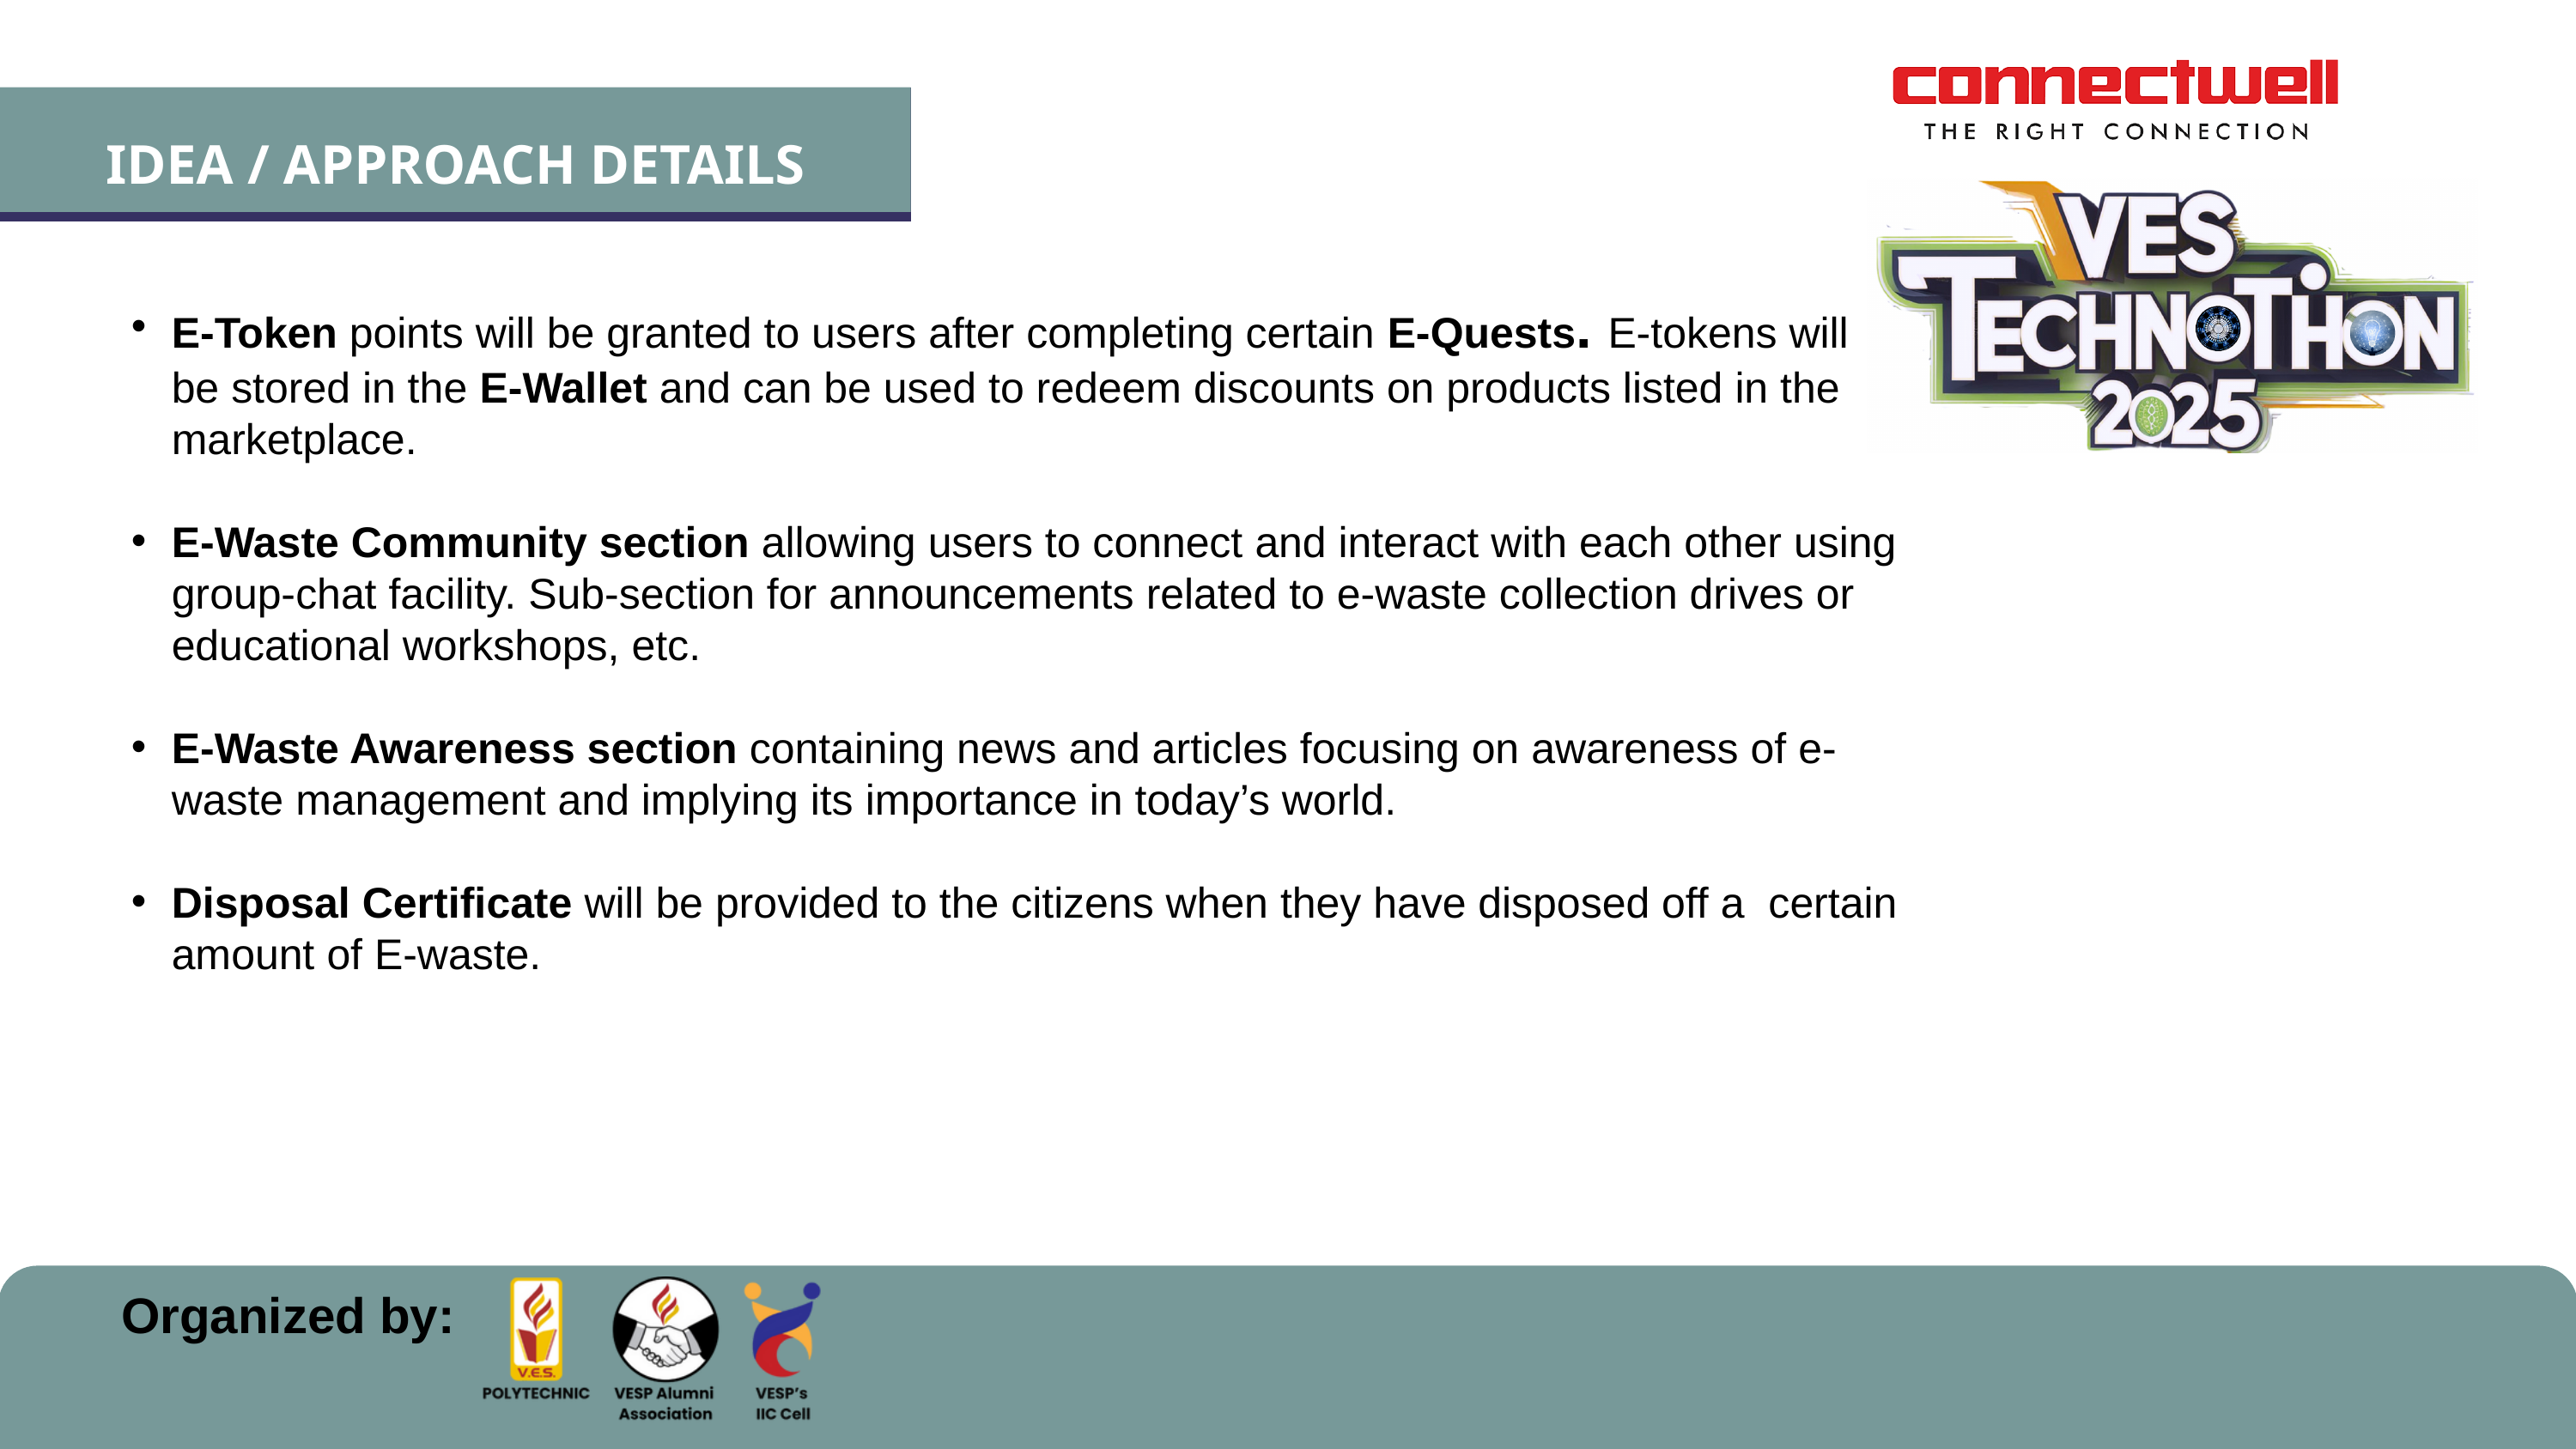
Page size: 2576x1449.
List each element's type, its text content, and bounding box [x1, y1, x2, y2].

picture [474, 1276, 848, 1433]
picture [1893, 40, 2338, 165]
text_box [0, 212, 911, 221]
text_box IDEA / APPROACH DETAILS [0, 87, 911, 212]
text_box E-Token points will be granted to users after completing certain E-Quests. E-tokens will be stored in the E-Wallet and can be used to redeem discounts on products listed in the marketplace. E-Waste Community section allowing users to connect and interact with each other using group-chat facility. Sub-section for announcements related to e-waste collection drives or educational workshops, etc. E-Waste Awareness section containing news and articles focusing on awareness of e-waste management and implying its importance in today’s world. Disposal Certificate will be provided to the citizens when they have disposed off a certain amount of E-waste. [118, 284, 1917, 985]
picture [1867, 179, 2478, 453]
